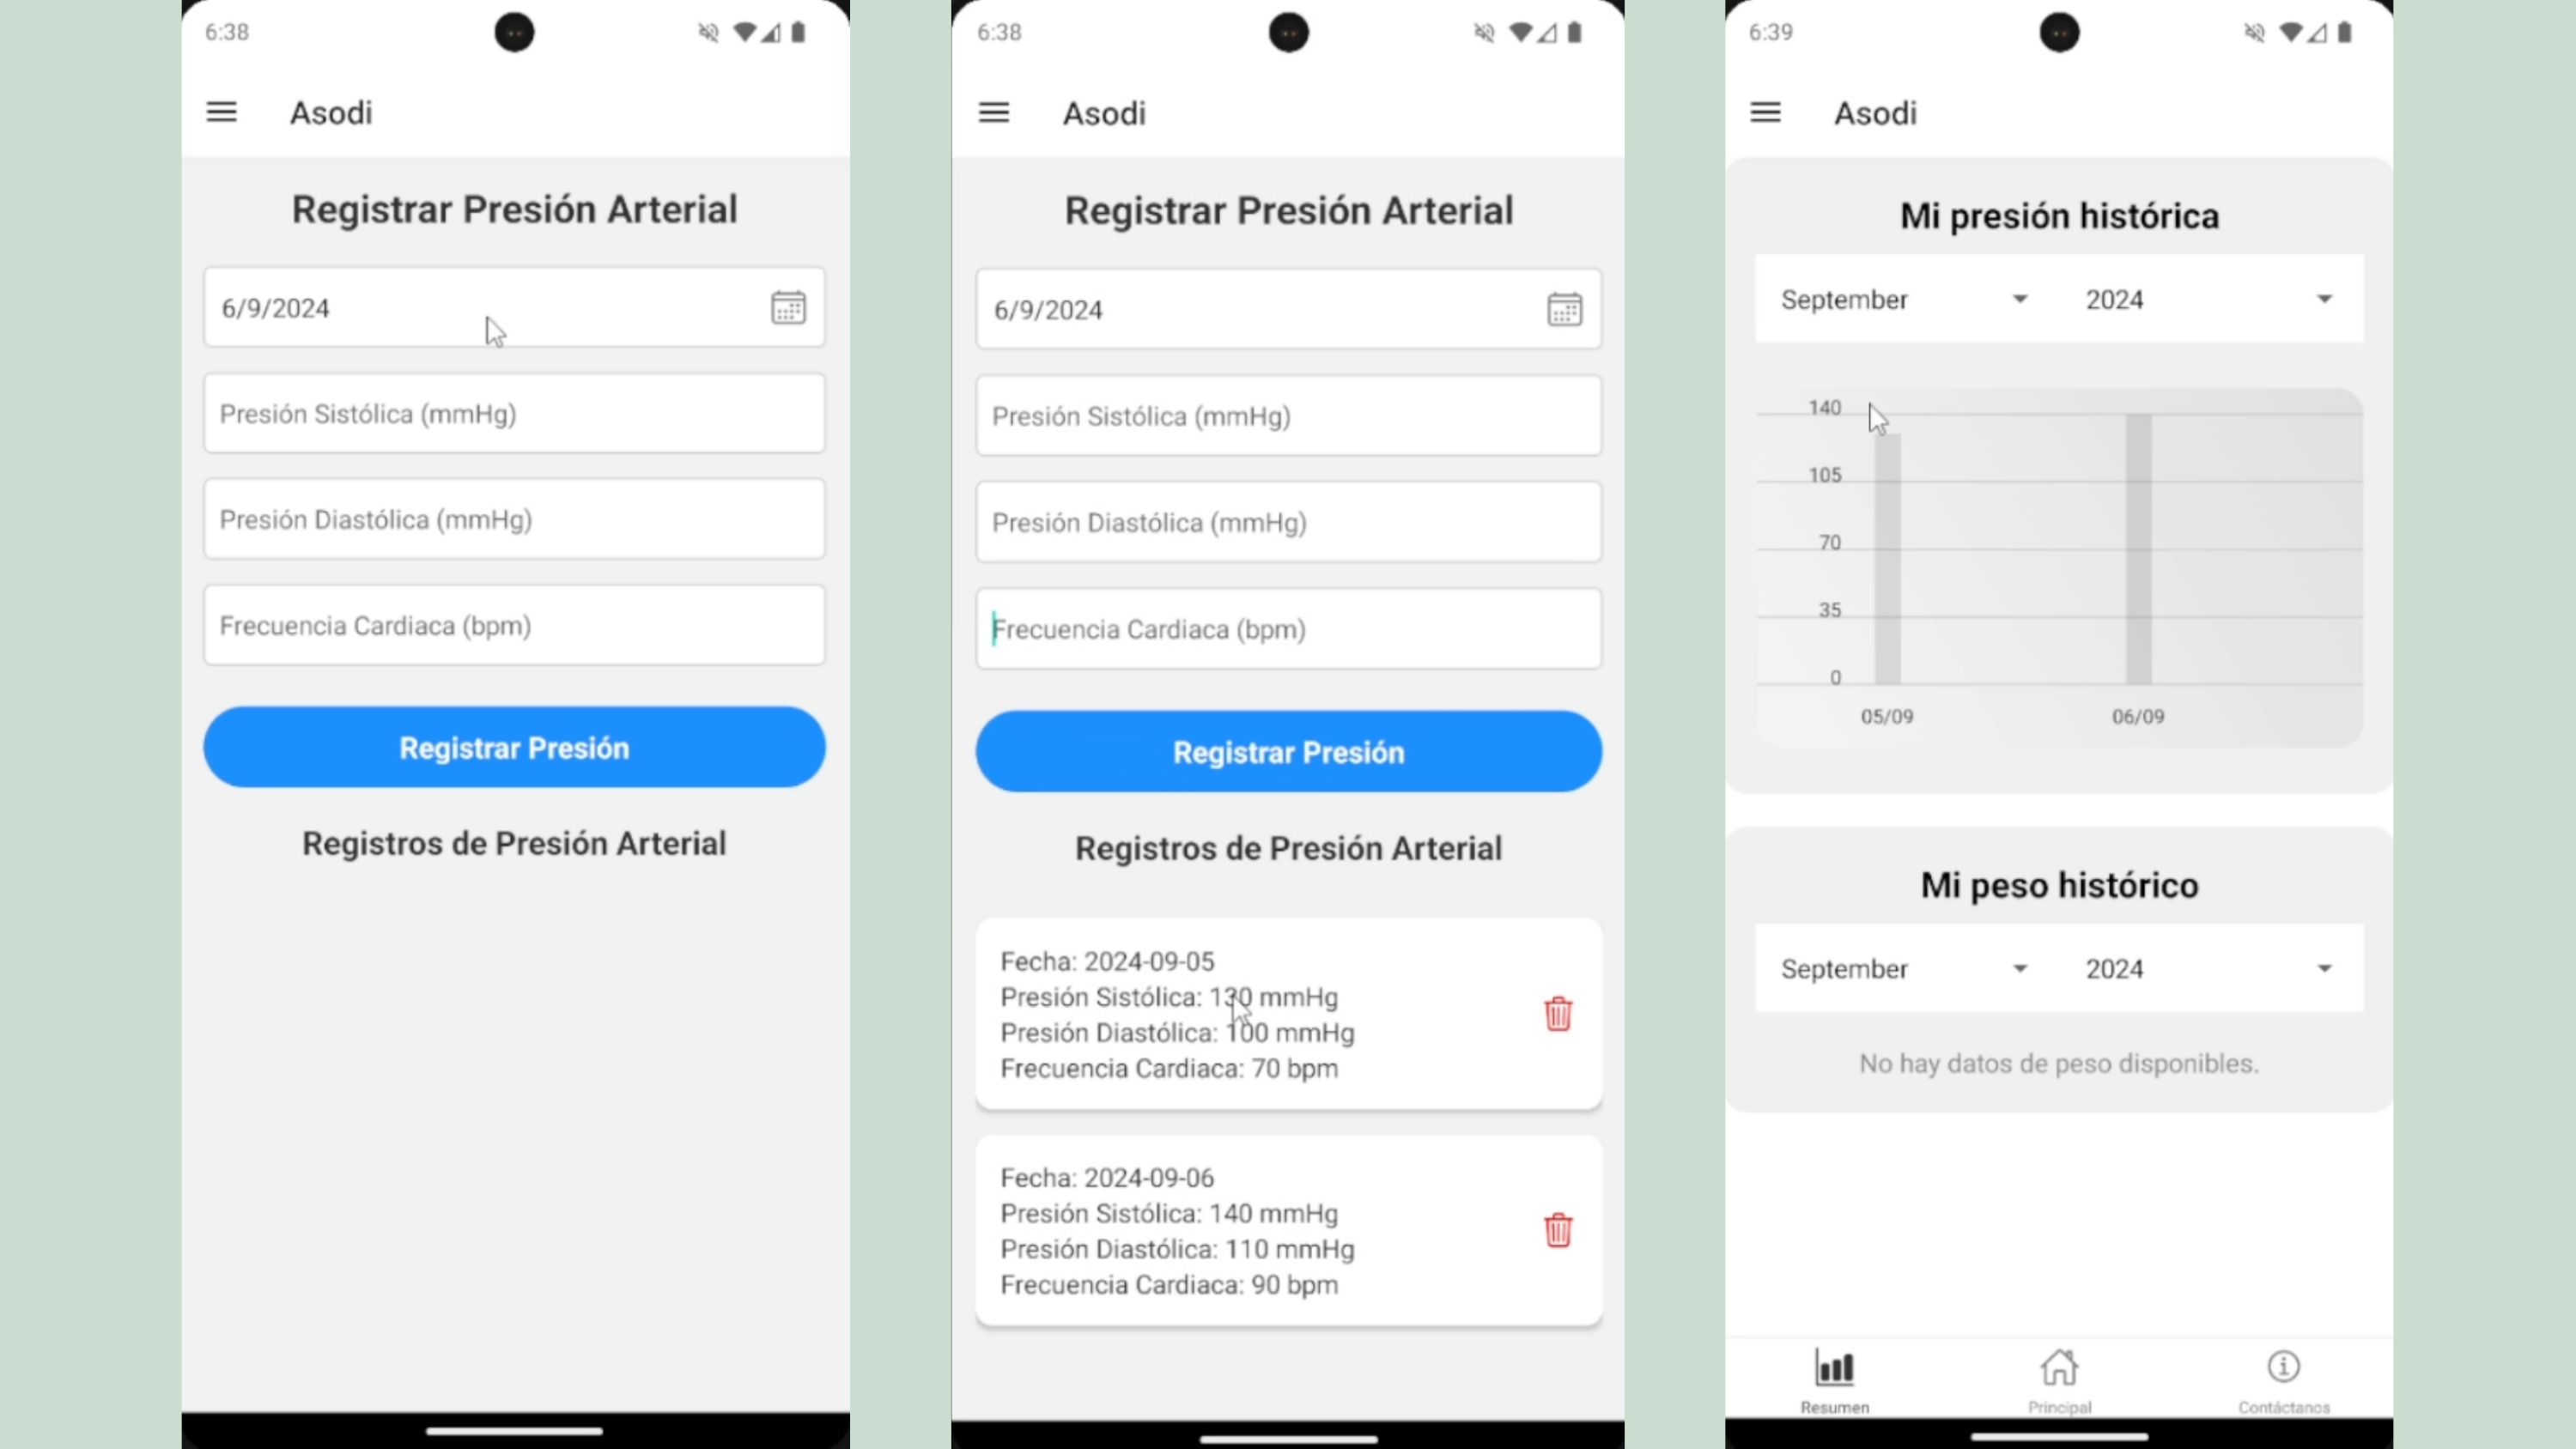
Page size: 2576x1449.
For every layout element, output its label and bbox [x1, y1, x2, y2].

text_box [951, 0, 1625, 1449]
text_box [181, 0, 850, 1449]
text_box [1725, 0, 2394, 1449]
